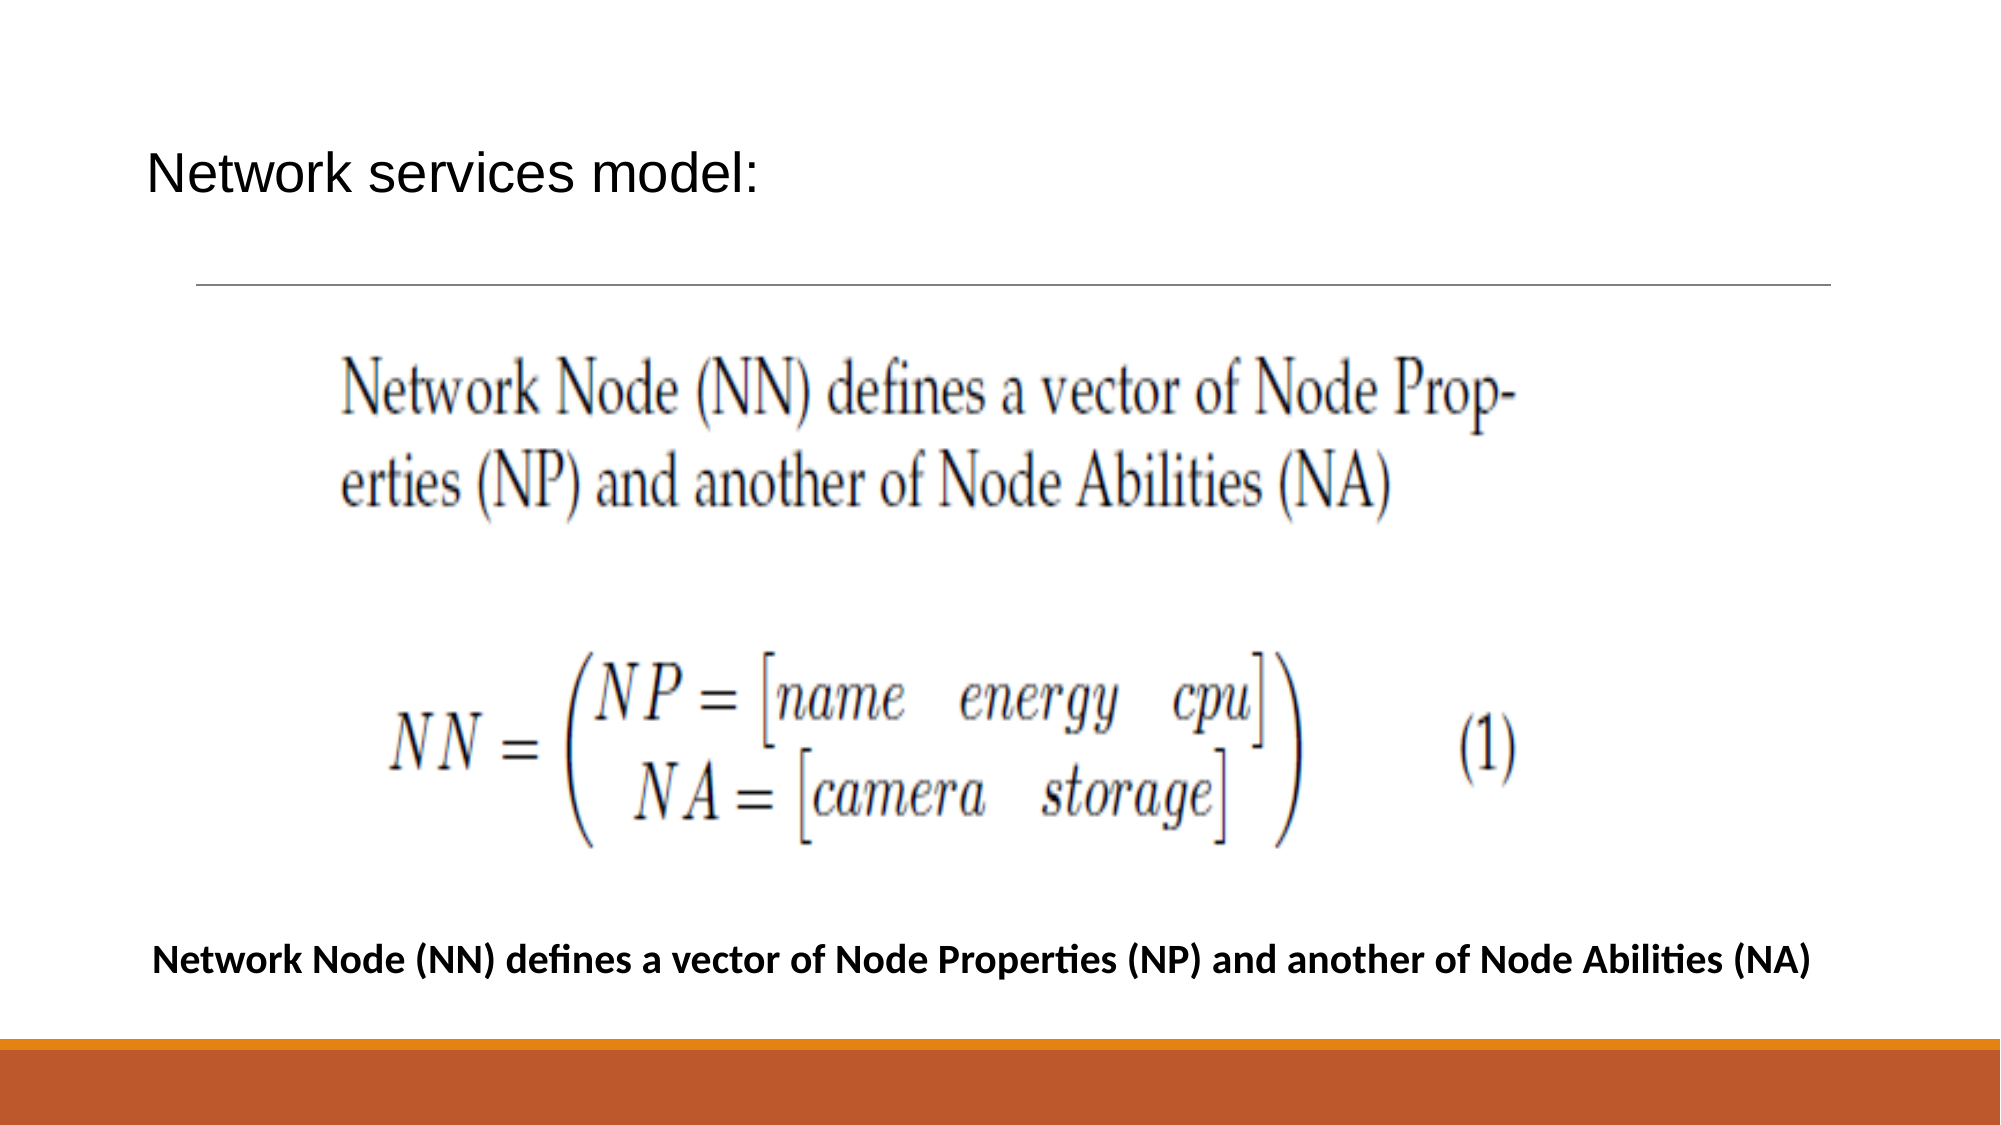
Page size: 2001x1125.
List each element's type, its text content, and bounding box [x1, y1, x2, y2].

list Network services model: [99, 136, 2000, 698]
text_box Network Node (NN) defines a vector of Node Properties (NP) and another of Node Abilities (NA) [137, 916, 1843, 1105]
picture [314, 319, 1559, 881]
